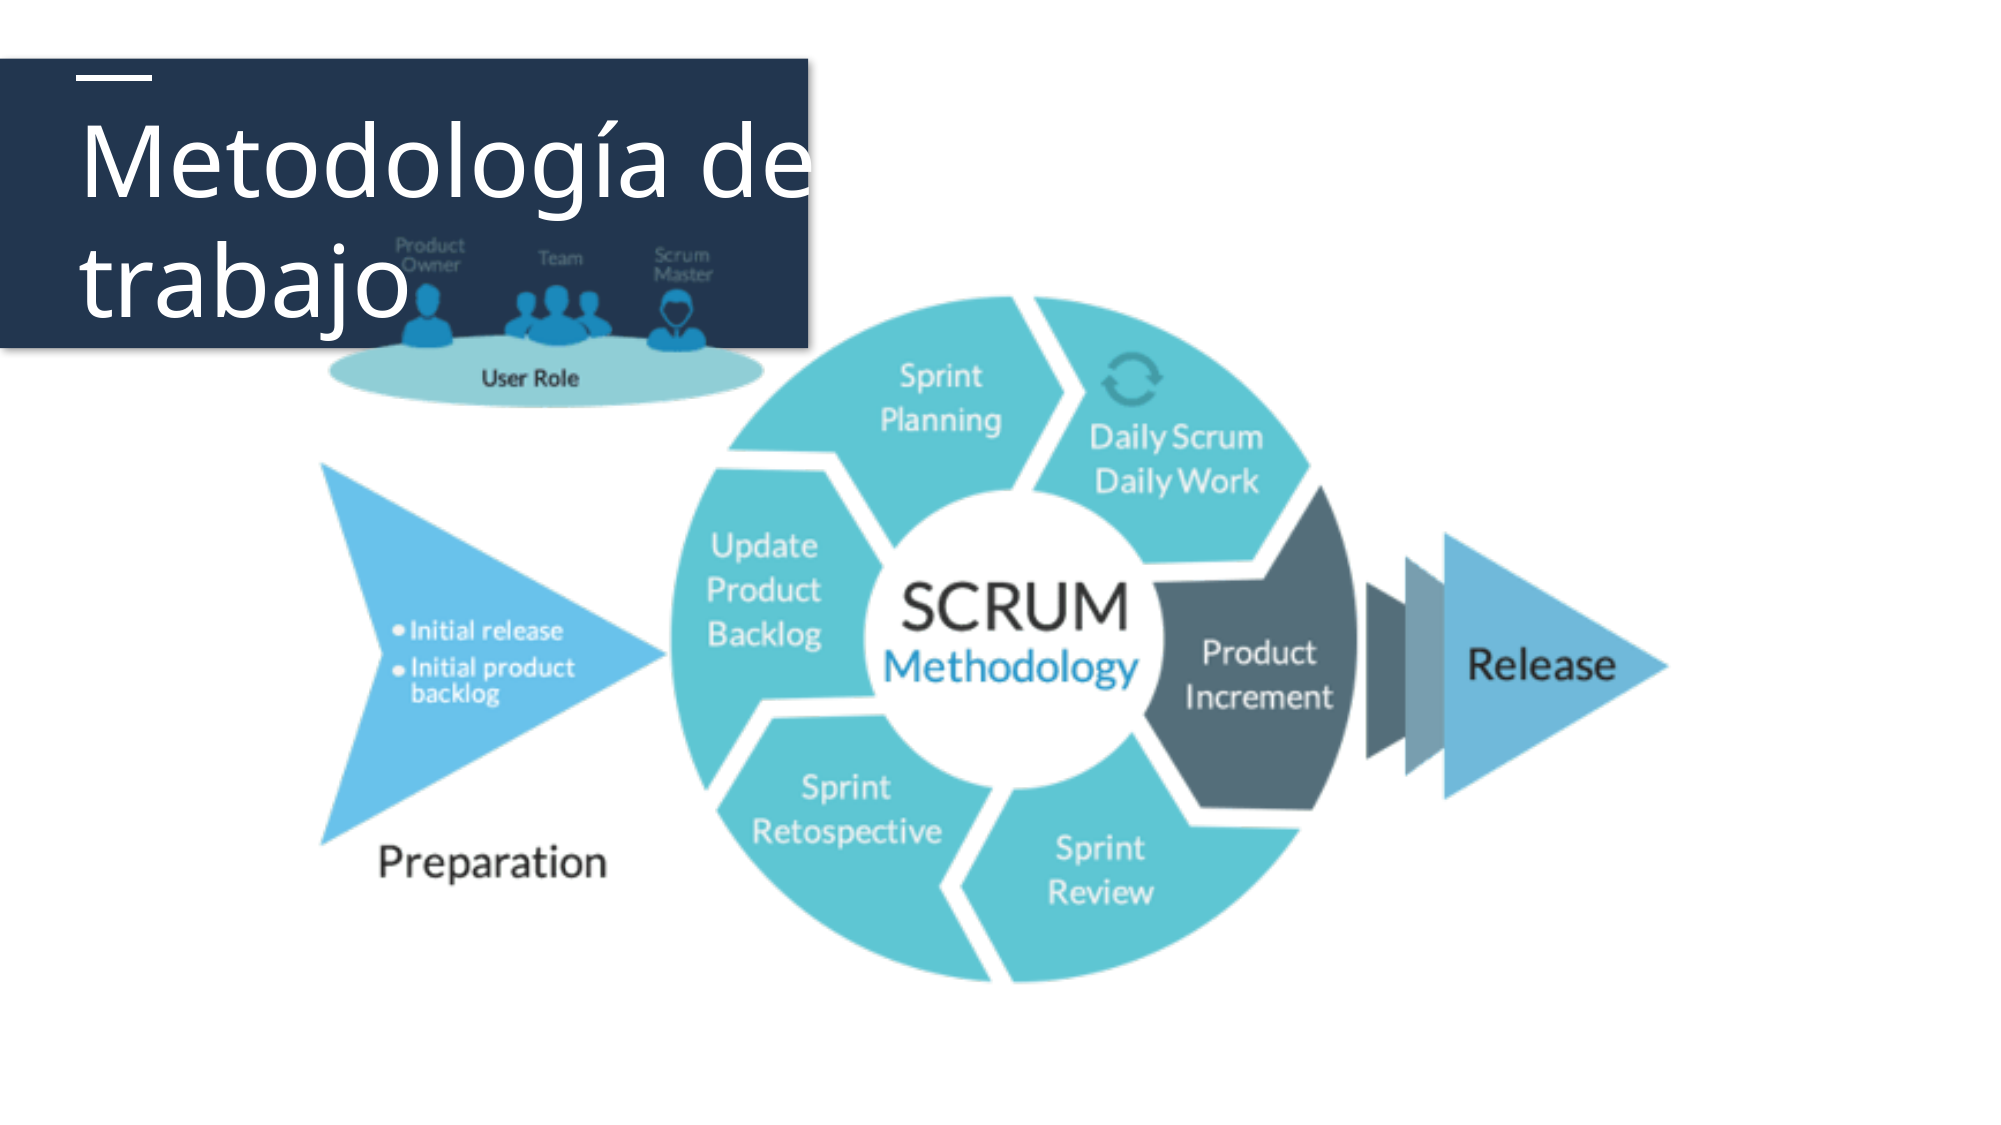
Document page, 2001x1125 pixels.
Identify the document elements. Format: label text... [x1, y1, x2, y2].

text_box Metodología de trabajo [63, 90, 846, 346]
picture [308, 203, 1692, 1125]
text_box [0, 58, 809, 349]
